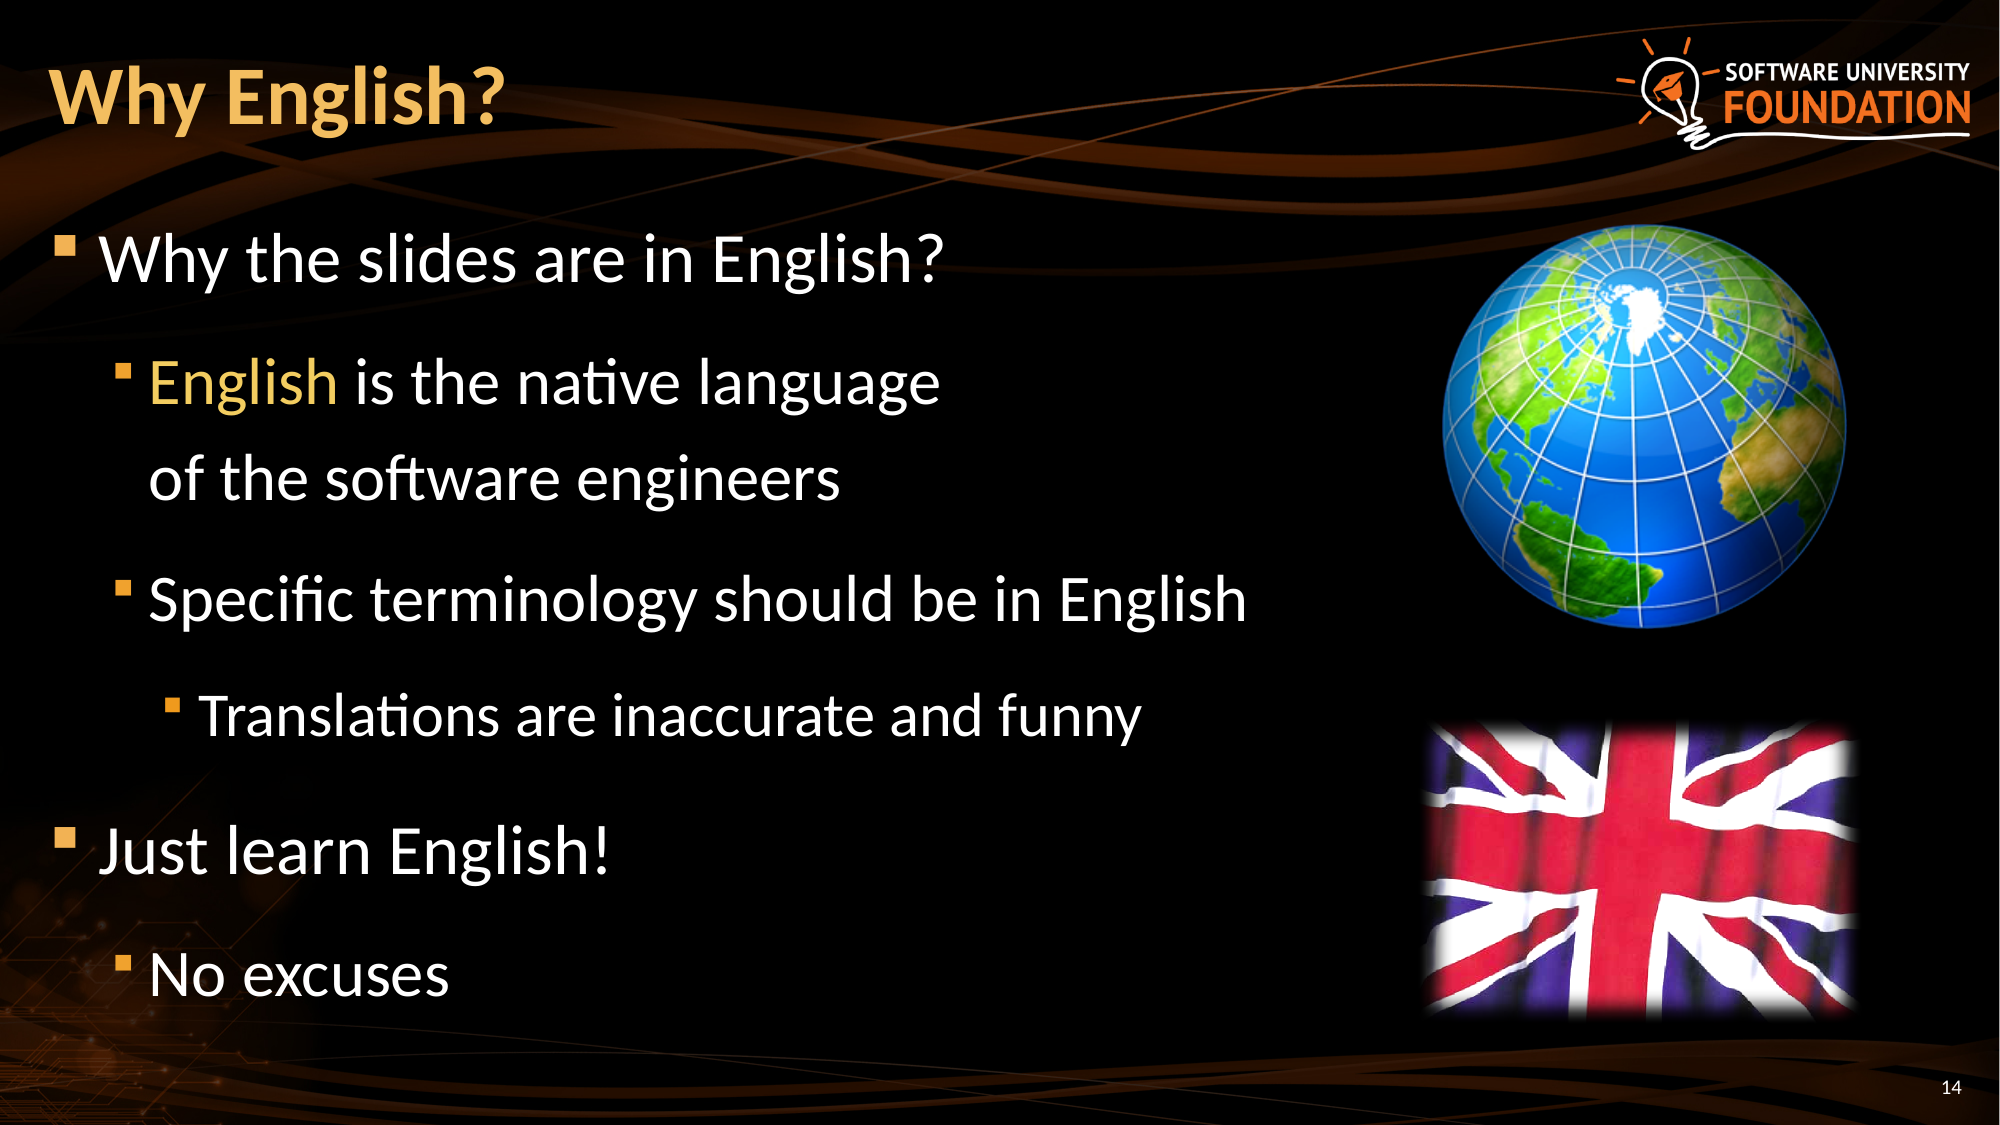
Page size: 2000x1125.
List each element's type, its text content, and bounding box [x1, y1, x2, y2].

title Why English? [30, 6, 1602, 189]
list Why the slides are in English? English is the native language of the software engineers Specific terminology should be in English Translations are inaccurate and funny Just learn English! No excuses [31, 188, 1968, 1103]
picture [0, 0, 2000, 1125]
